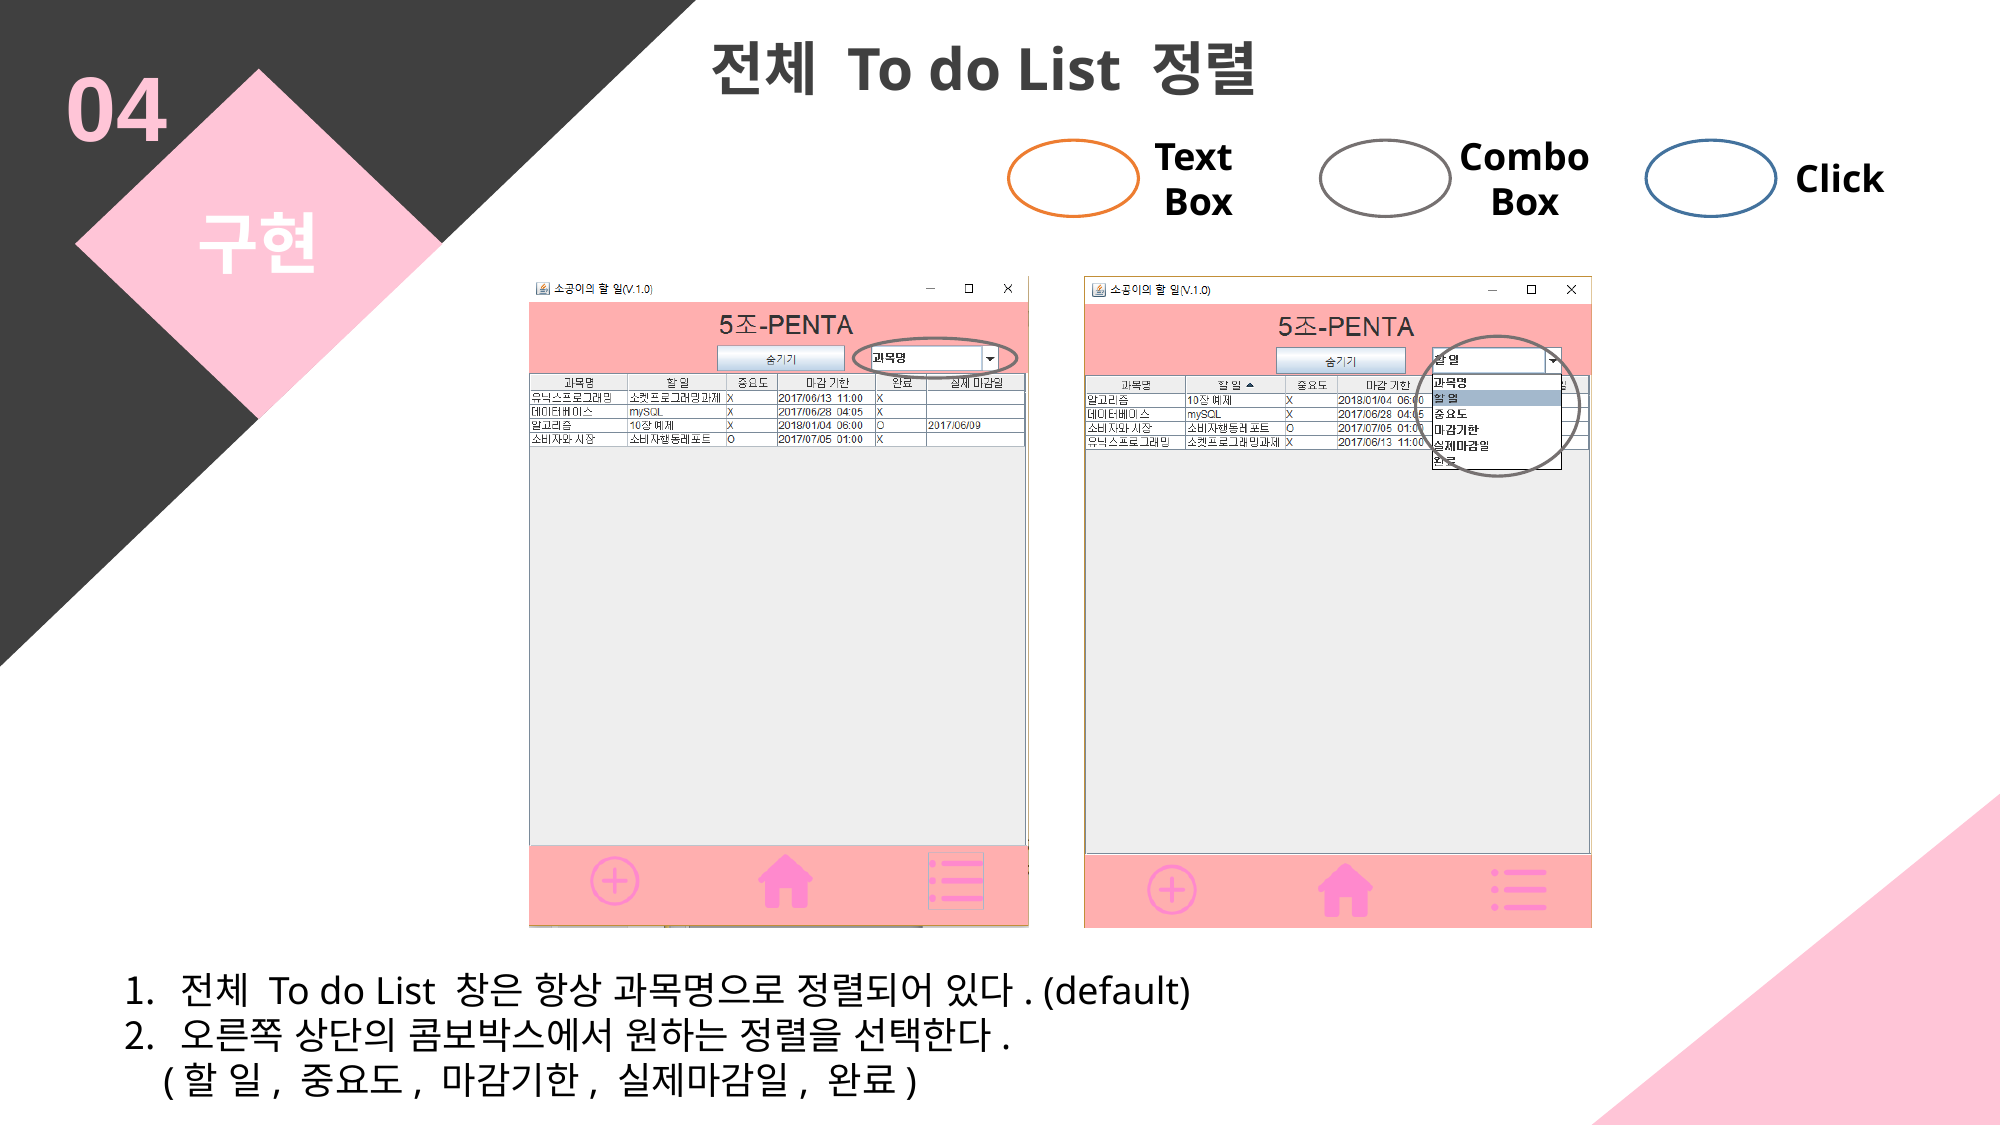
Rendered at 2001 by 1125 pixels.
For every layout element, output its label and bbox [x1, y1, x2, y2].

text_box [0, 0, 2000, 1125]
text_box [528, 276, 1029, 928]
text_box [1008, 125, 1916, 232]
text_box [1084, 276, 1592, 928]
